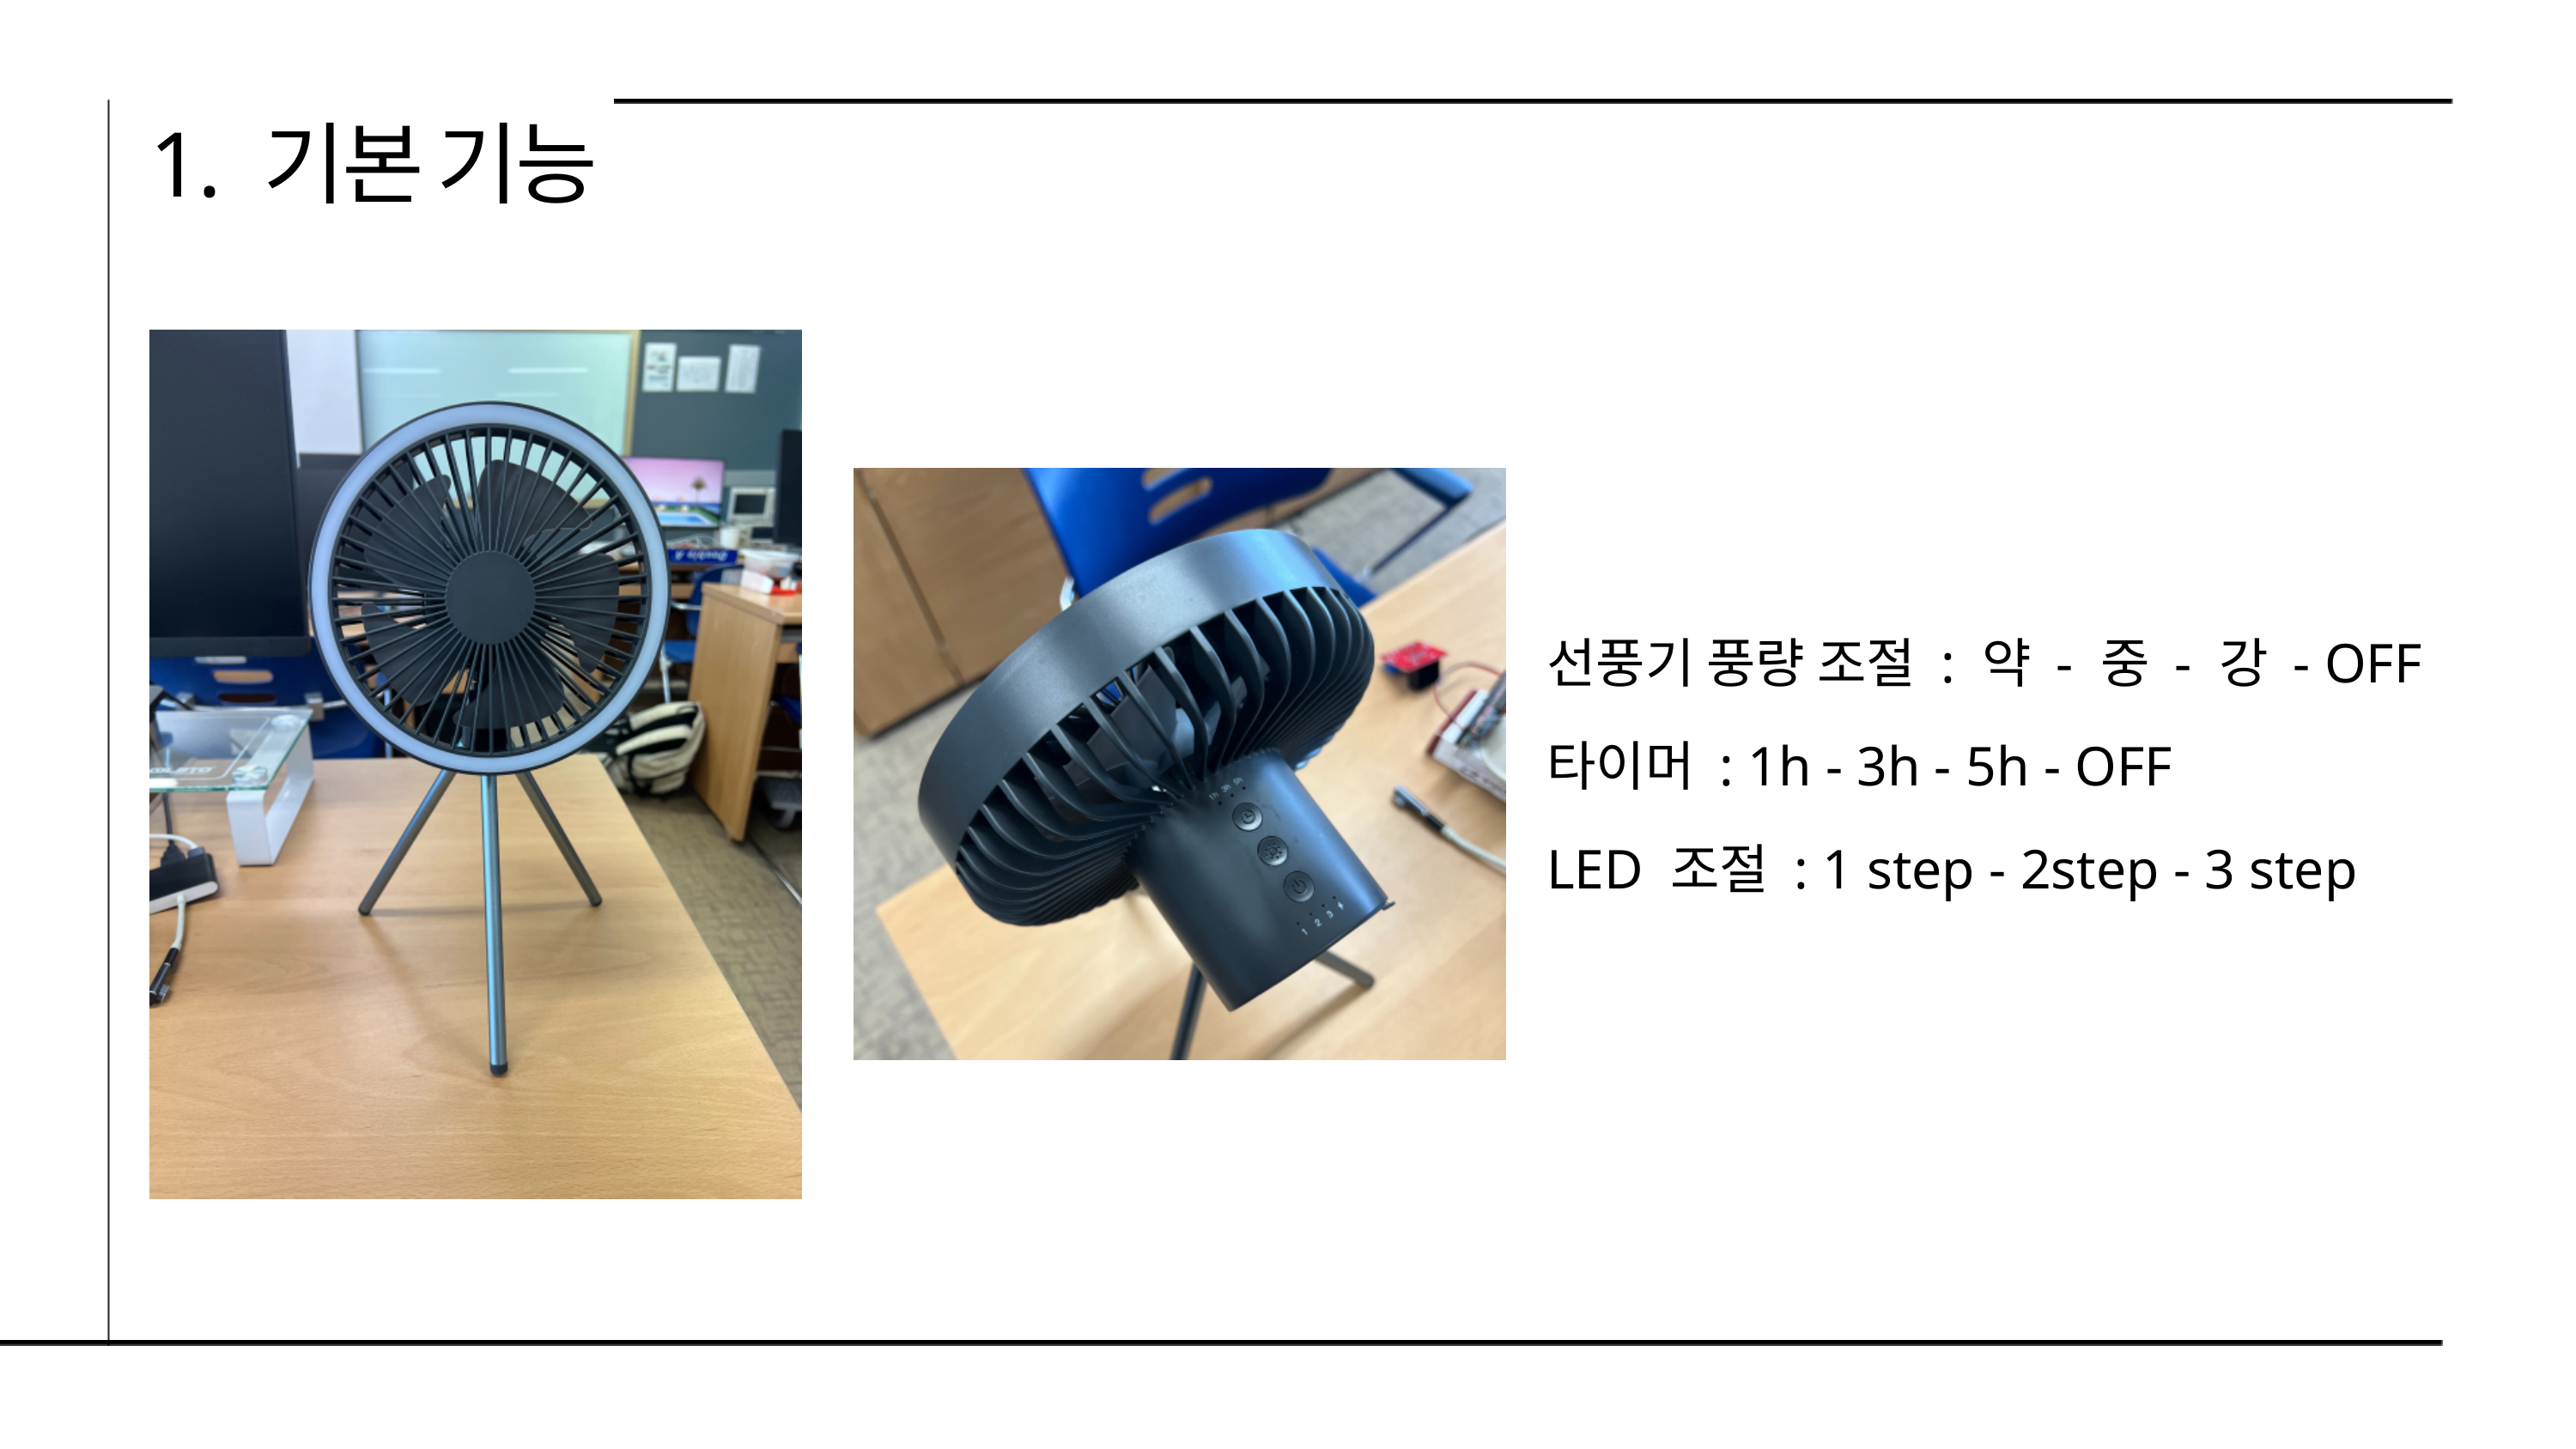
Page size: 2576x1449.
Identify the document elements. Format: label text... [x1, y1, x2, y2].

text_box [0, 720, 144, 724]
text_box 1. 기본 기능 [137, 101, 823, 221]
text_box 선풍기 풍량 조절 : 약 - 중 - 강 - OFF 타이머 : 1h - 3h - 5h - OFF LED 조절 : 1 step - 2step - 3 step [1534, 622, 2576, 906]
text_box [614, 98, 2454, 105]
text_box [853, 468, 1506, 1061]
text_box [0, 1340, 2443, 1346]
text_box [149, 330, 802, 1199]
